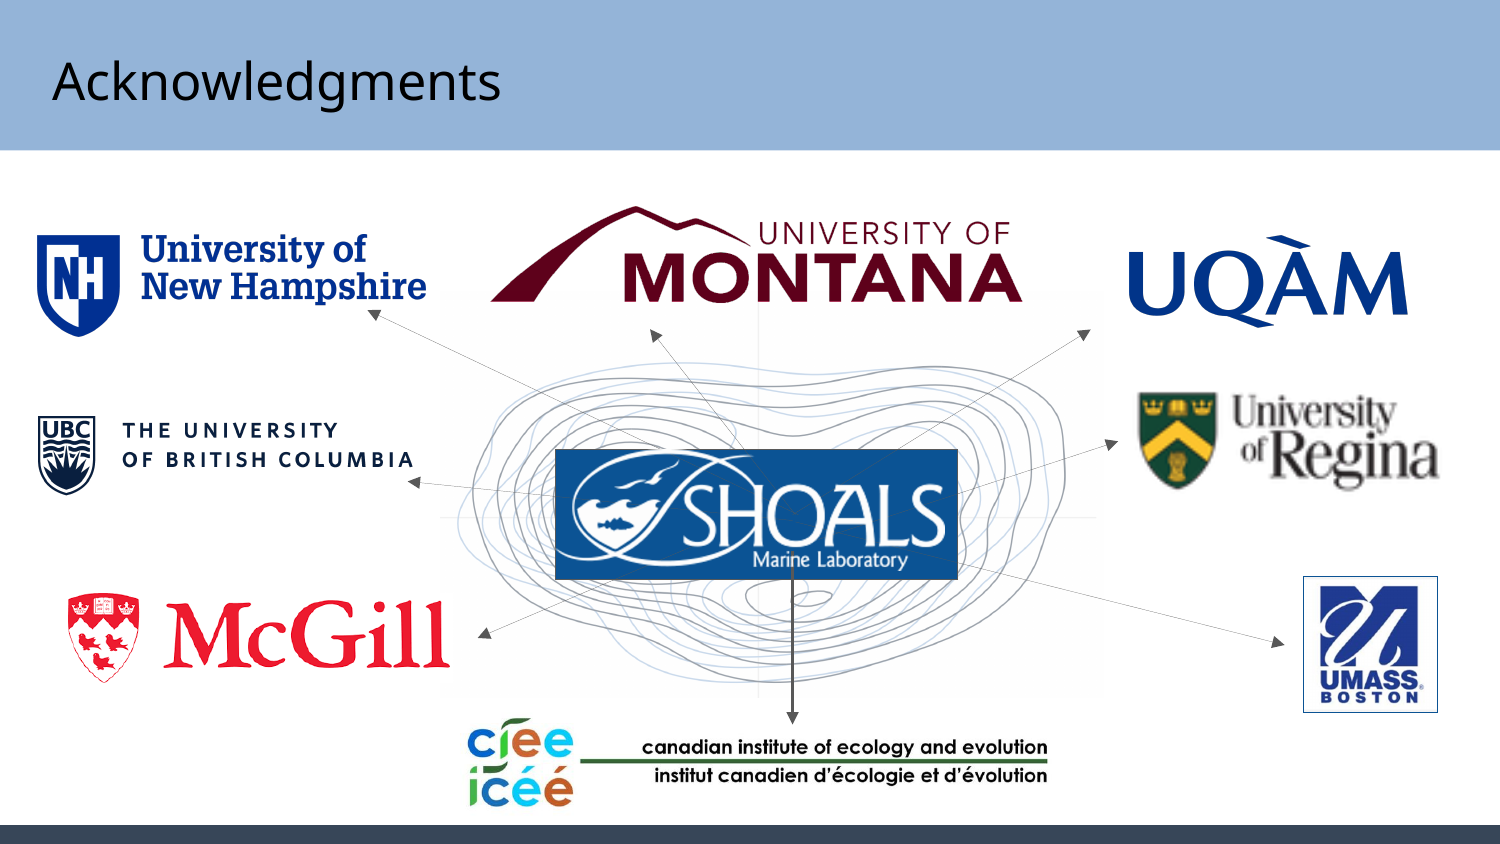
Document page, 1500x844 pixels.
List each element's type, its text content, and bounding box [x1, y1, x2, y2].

text_box [1105, 599, 1285, 649]
picture [1117, 373, 1458, 510]
picture [1128, 234, 1409, 329]
picture [460, 701, 1053, 822]
picture [37, 234, 427, 337]
picture [1302, 576, 1438, 713]
picture [64, 206, 1105, 698]
title Acknowledgments [37, 32, 1436, 128]
picture [37, 415, 427, 497]
text_box [1105, 439, 1117, 452]
